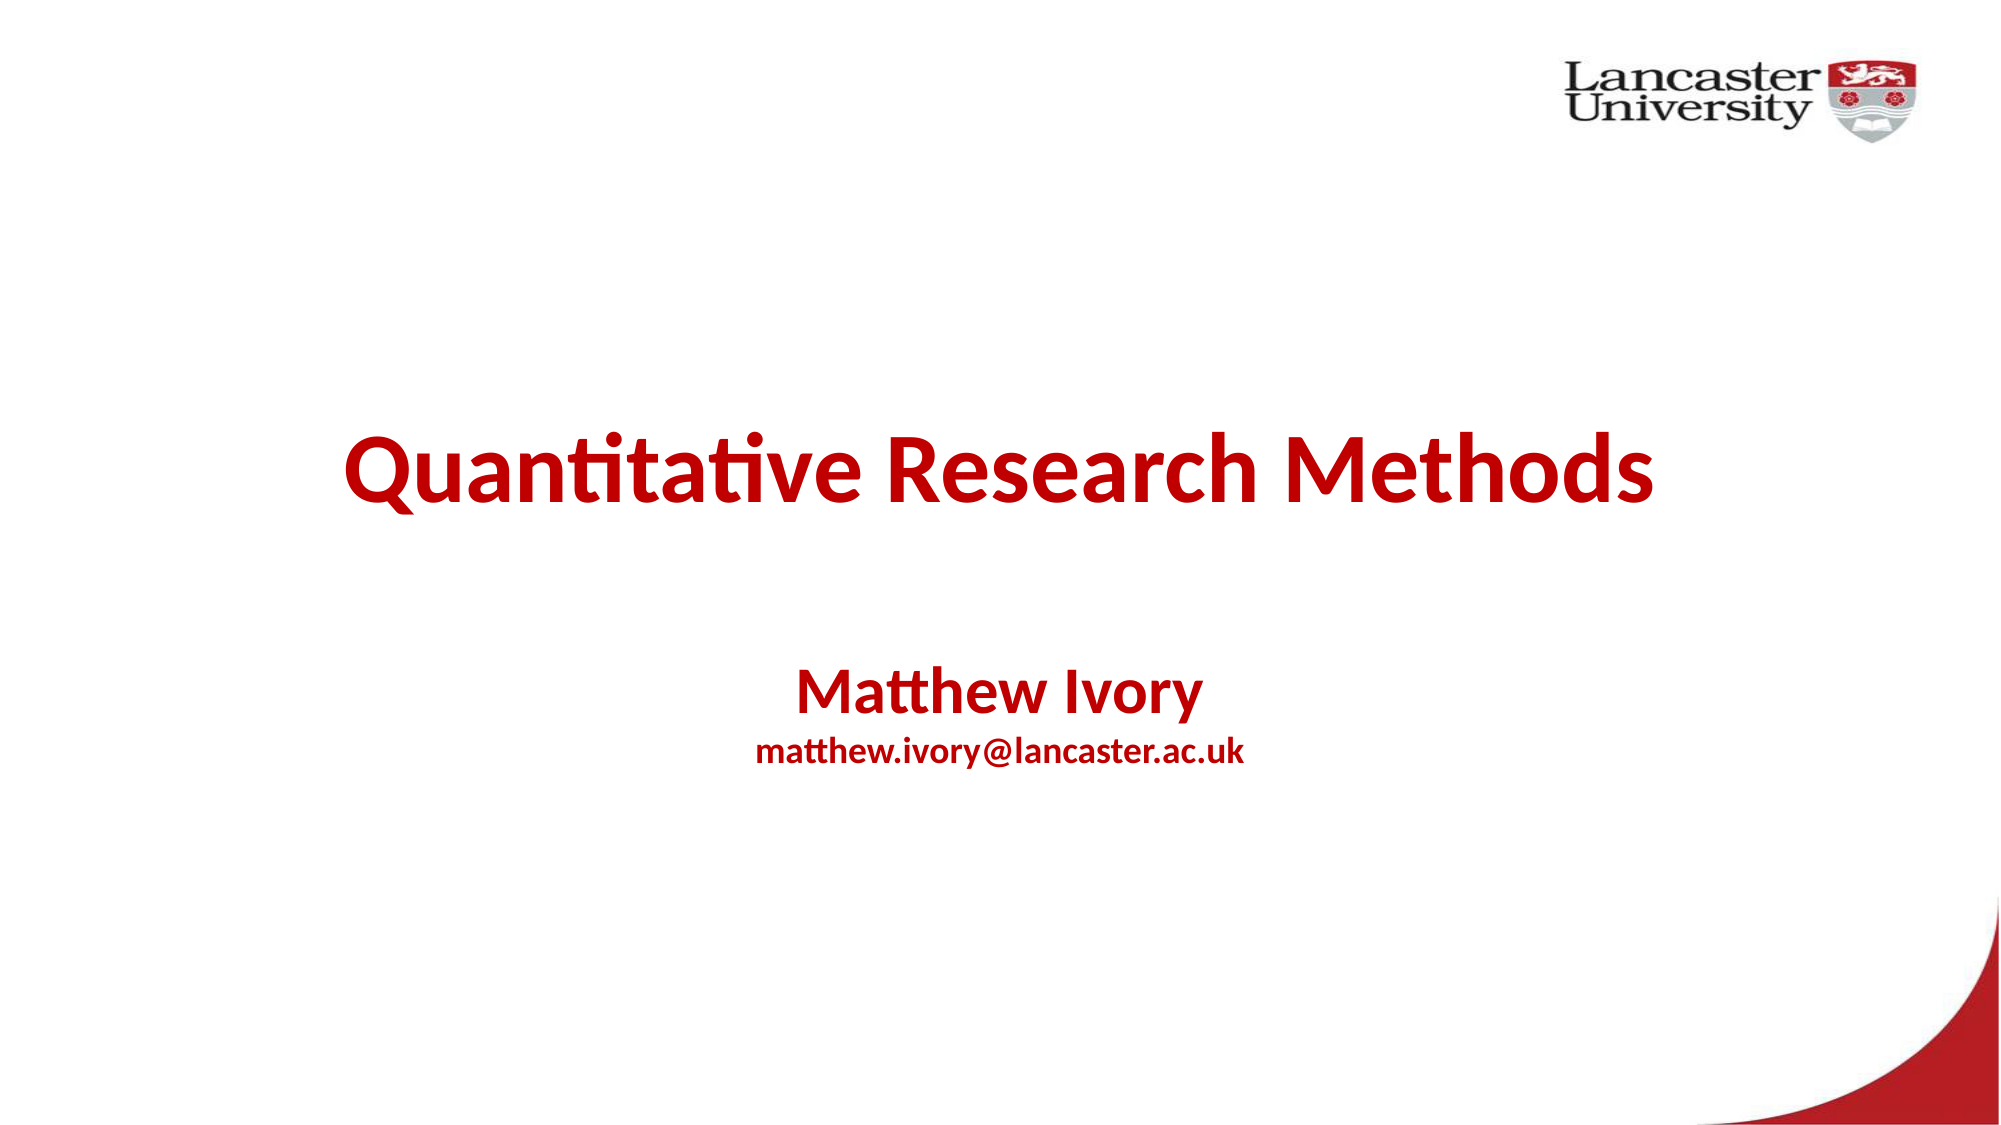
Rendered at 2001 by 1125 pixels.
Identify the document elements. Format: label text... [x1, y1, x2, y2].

text_box Matthew Ivory matthew.ivory@lancaster.ac.uk [740, 638, 1260, 779]
picture [1, 0, 1999, 1125]
text_box Quantitative Research Methods [324, 361, 1675, 563]
